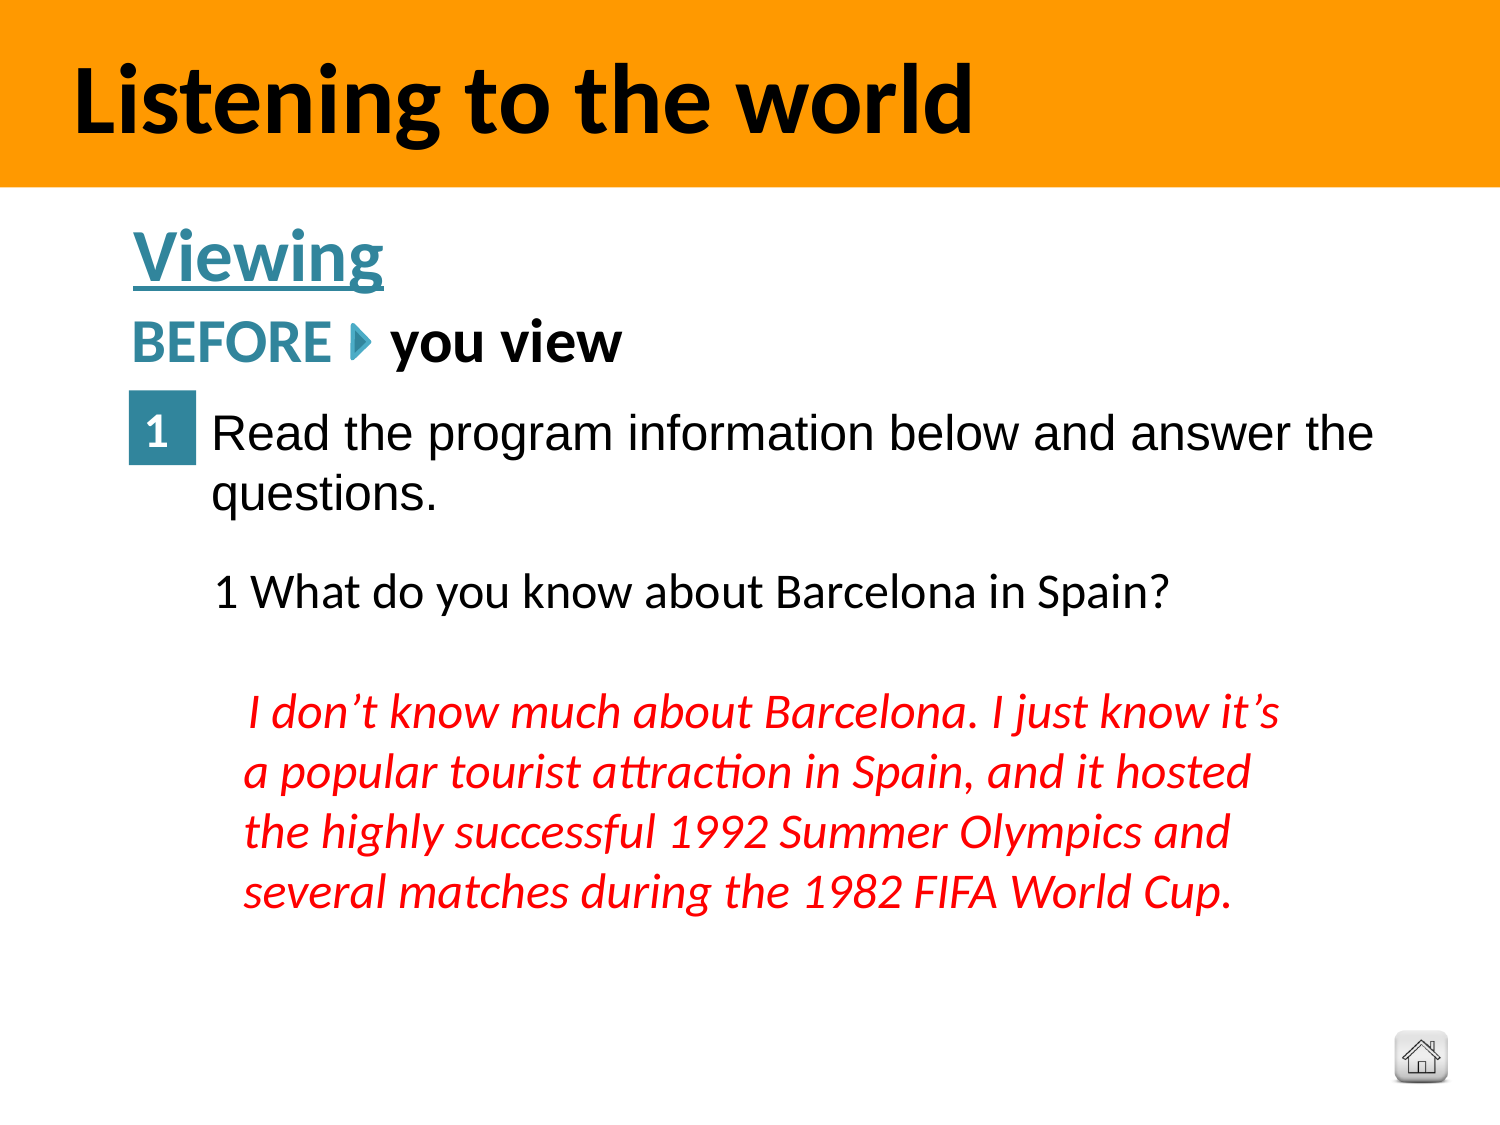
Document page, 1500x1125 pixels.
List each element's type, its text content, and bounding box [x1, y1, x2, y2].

text_box 1 What do you know about Barcelona in Spain? I don’t know much about Barcelona. I just know it’s a popular tourist attraction in Spain, and it hosted the highly successful 1992 Summer Olympics and several matches during the 1982 FIFA World Cup. [199, 550, 1325, 1125]
picture [1382, 1019, 1460, 1097]
text_box Viewing [118, 199, 399, 291]
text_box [128, 390, 1466, 530]
text_box Listening to the world [0, 0, 1500, 190]
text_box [116, 292, 762, 385]
